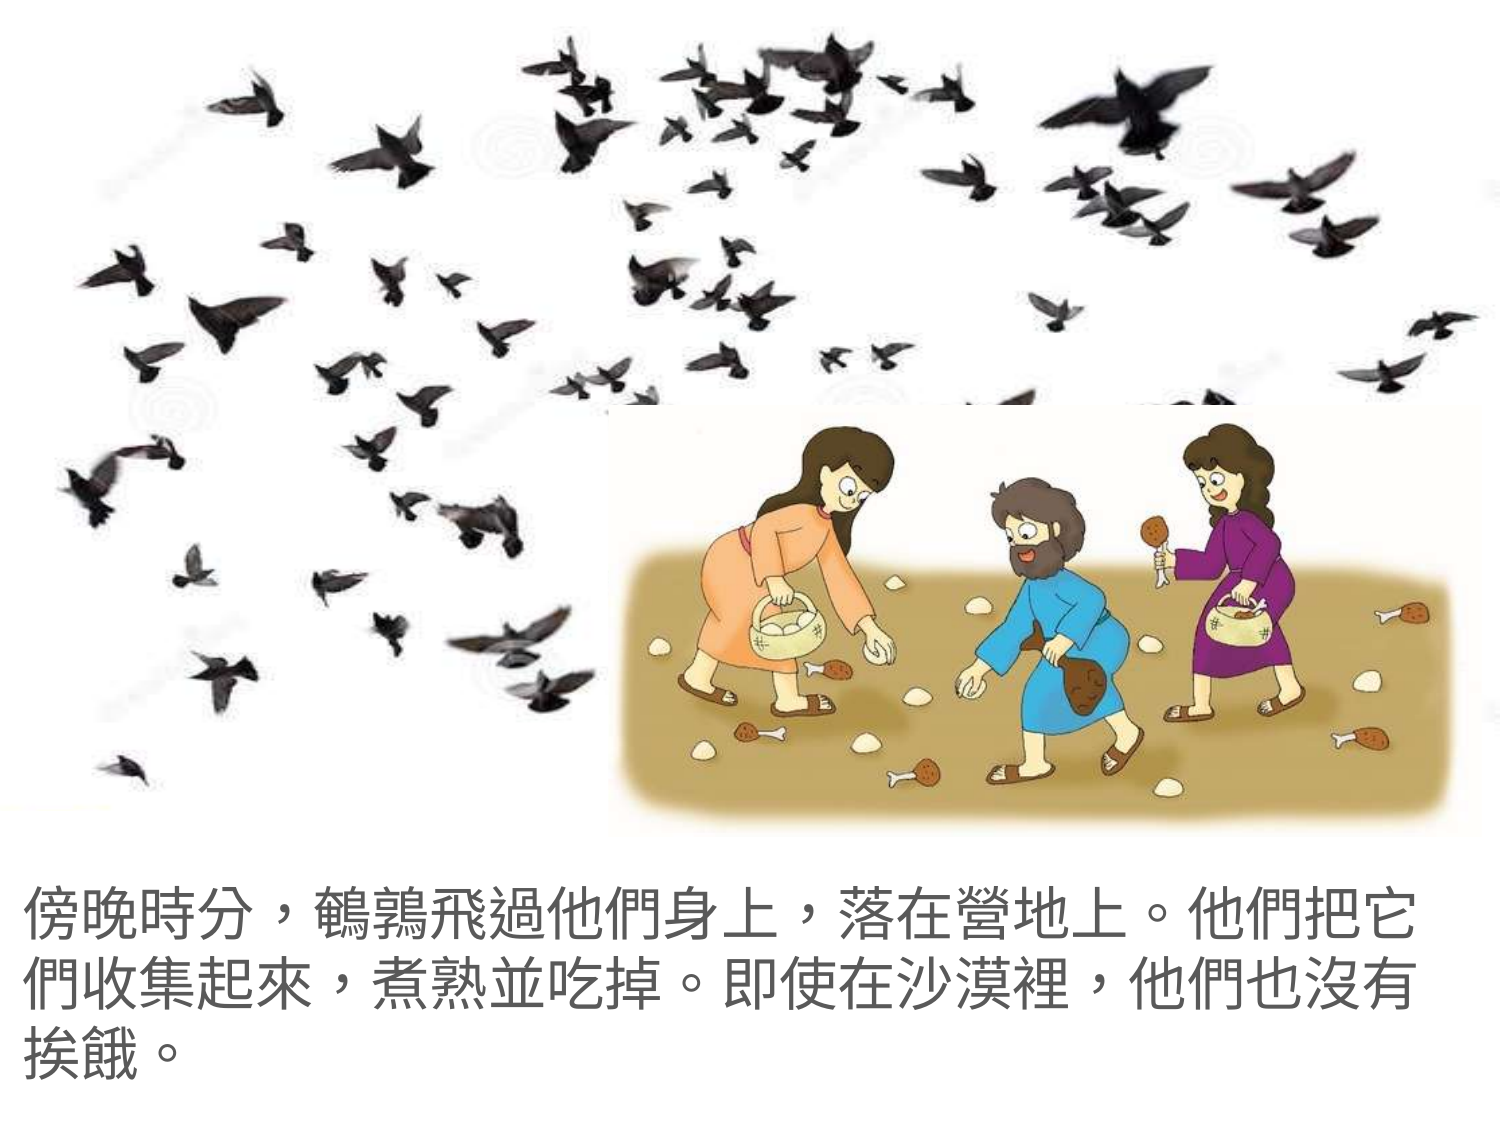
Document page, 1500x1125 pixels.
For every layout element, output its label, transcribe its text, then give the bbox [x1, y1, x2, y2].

picture [0, 0, 1500, 837]
text_box 傍晚時分，鵪鶉飛過他們身上，落在營地上。他們把它們收集起來，煮熟並吃掉。即使在沙漠裡，他們也沒有挨餓。 [7, 869, 1493, 1095]
